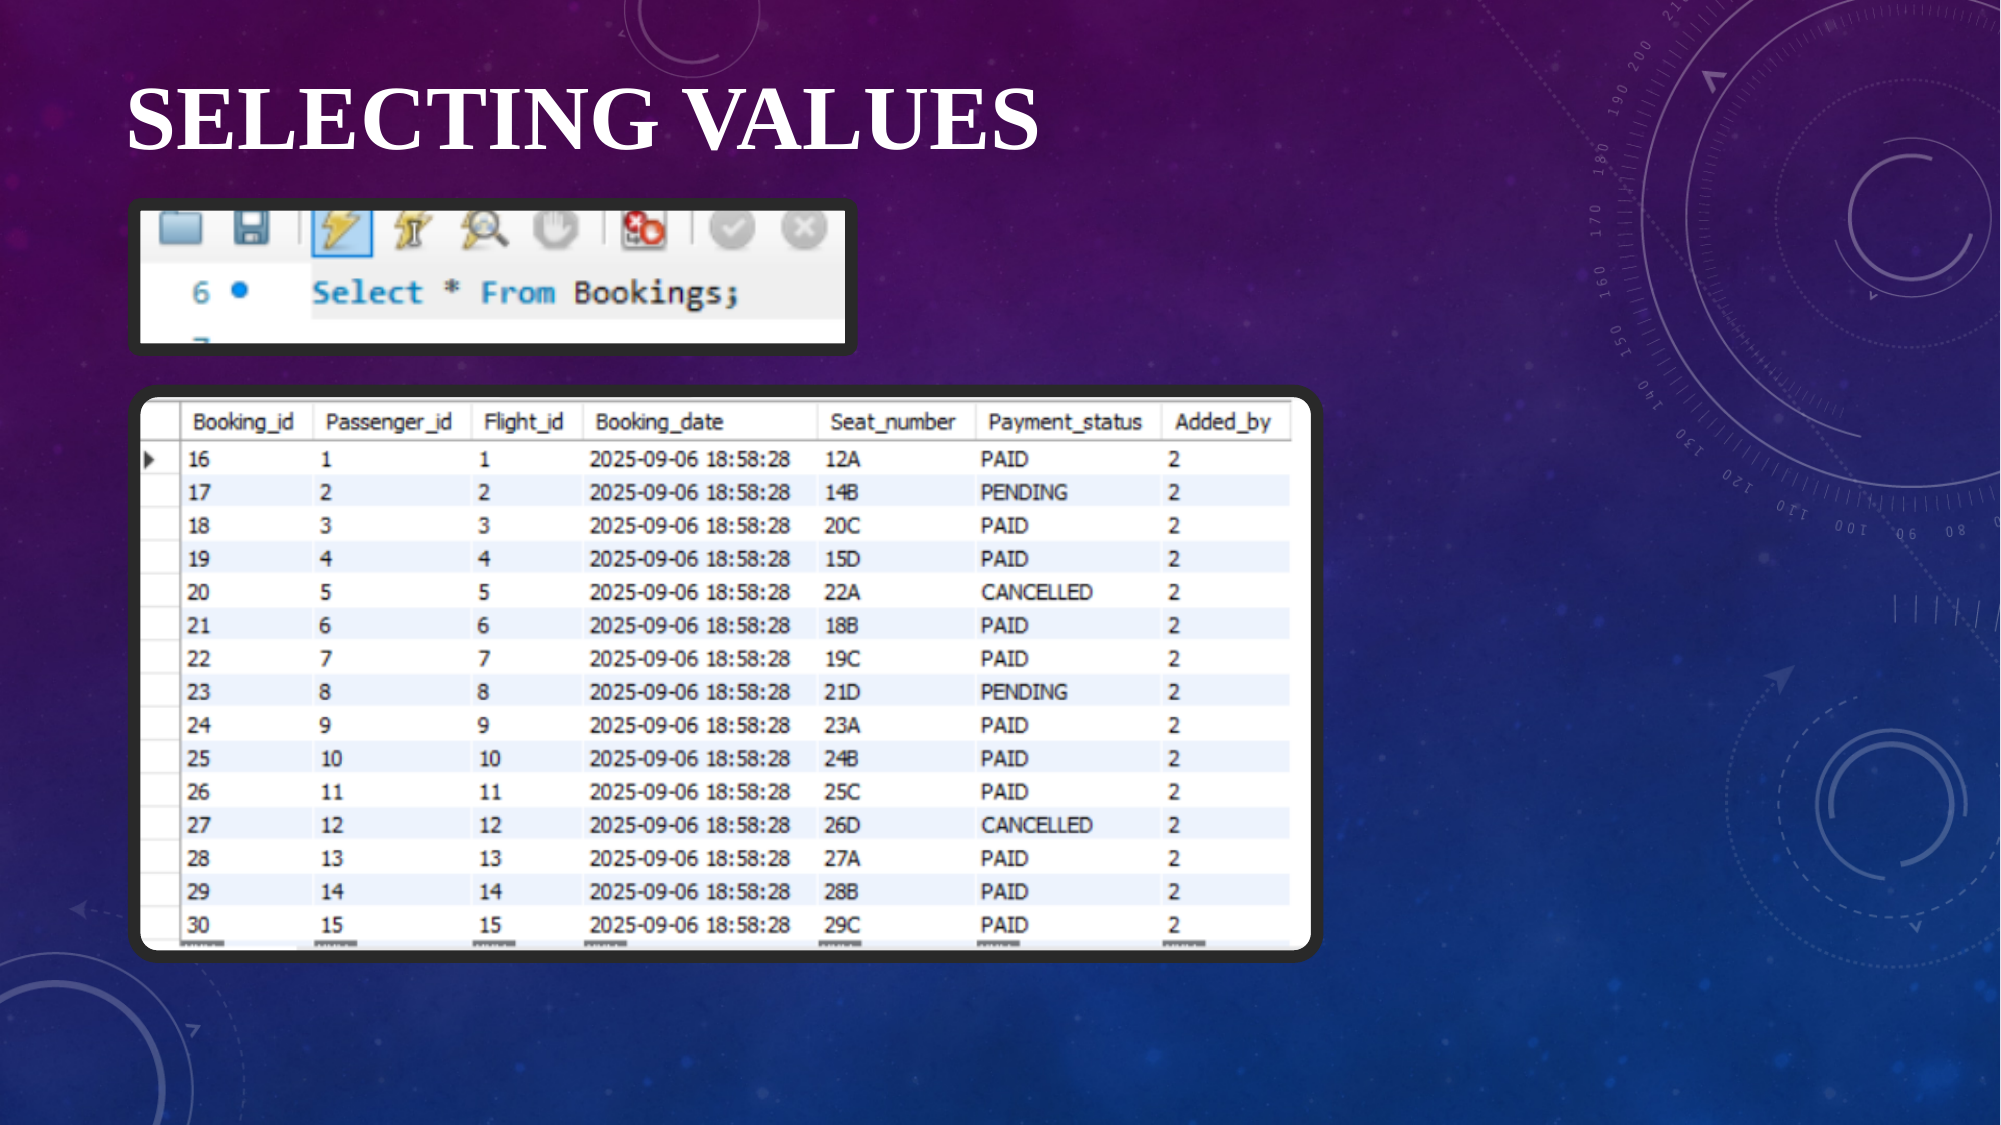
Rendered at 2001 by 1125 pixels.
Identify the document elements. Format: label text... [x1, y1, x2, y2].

picture [0, 0, 2001, 1125]
title Selecting values [110, 40, 1773, 186]
